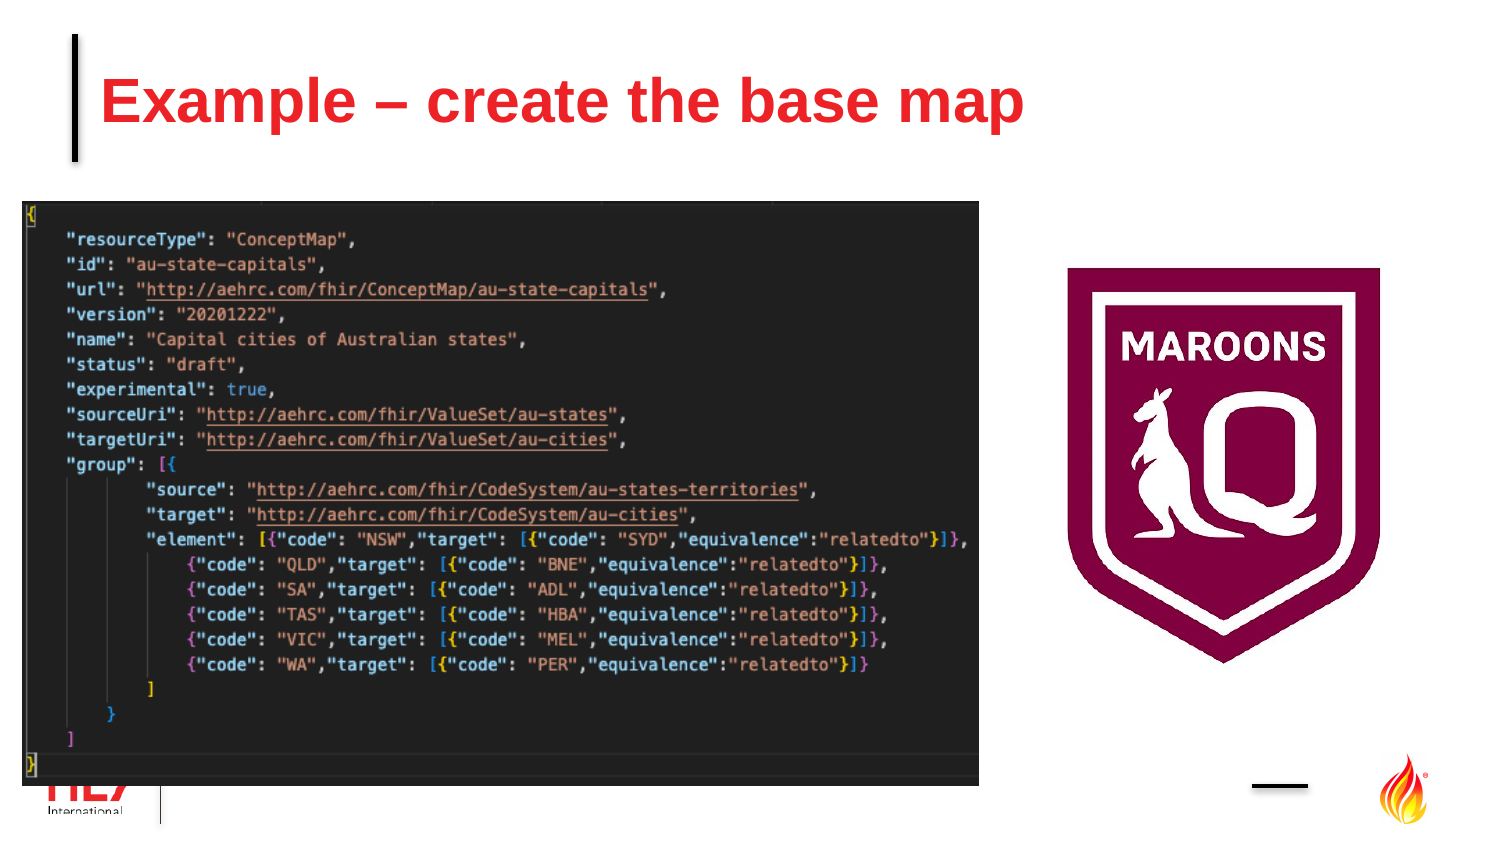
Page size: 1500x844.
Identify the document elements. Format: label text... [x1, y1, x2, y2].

picture [22, 201, 979, 787]
title Example – create the base map [100, 33, 1451, 163]
picture [1021, 215, 1426, 716]
picture [1380, 753, 1428, 824]
